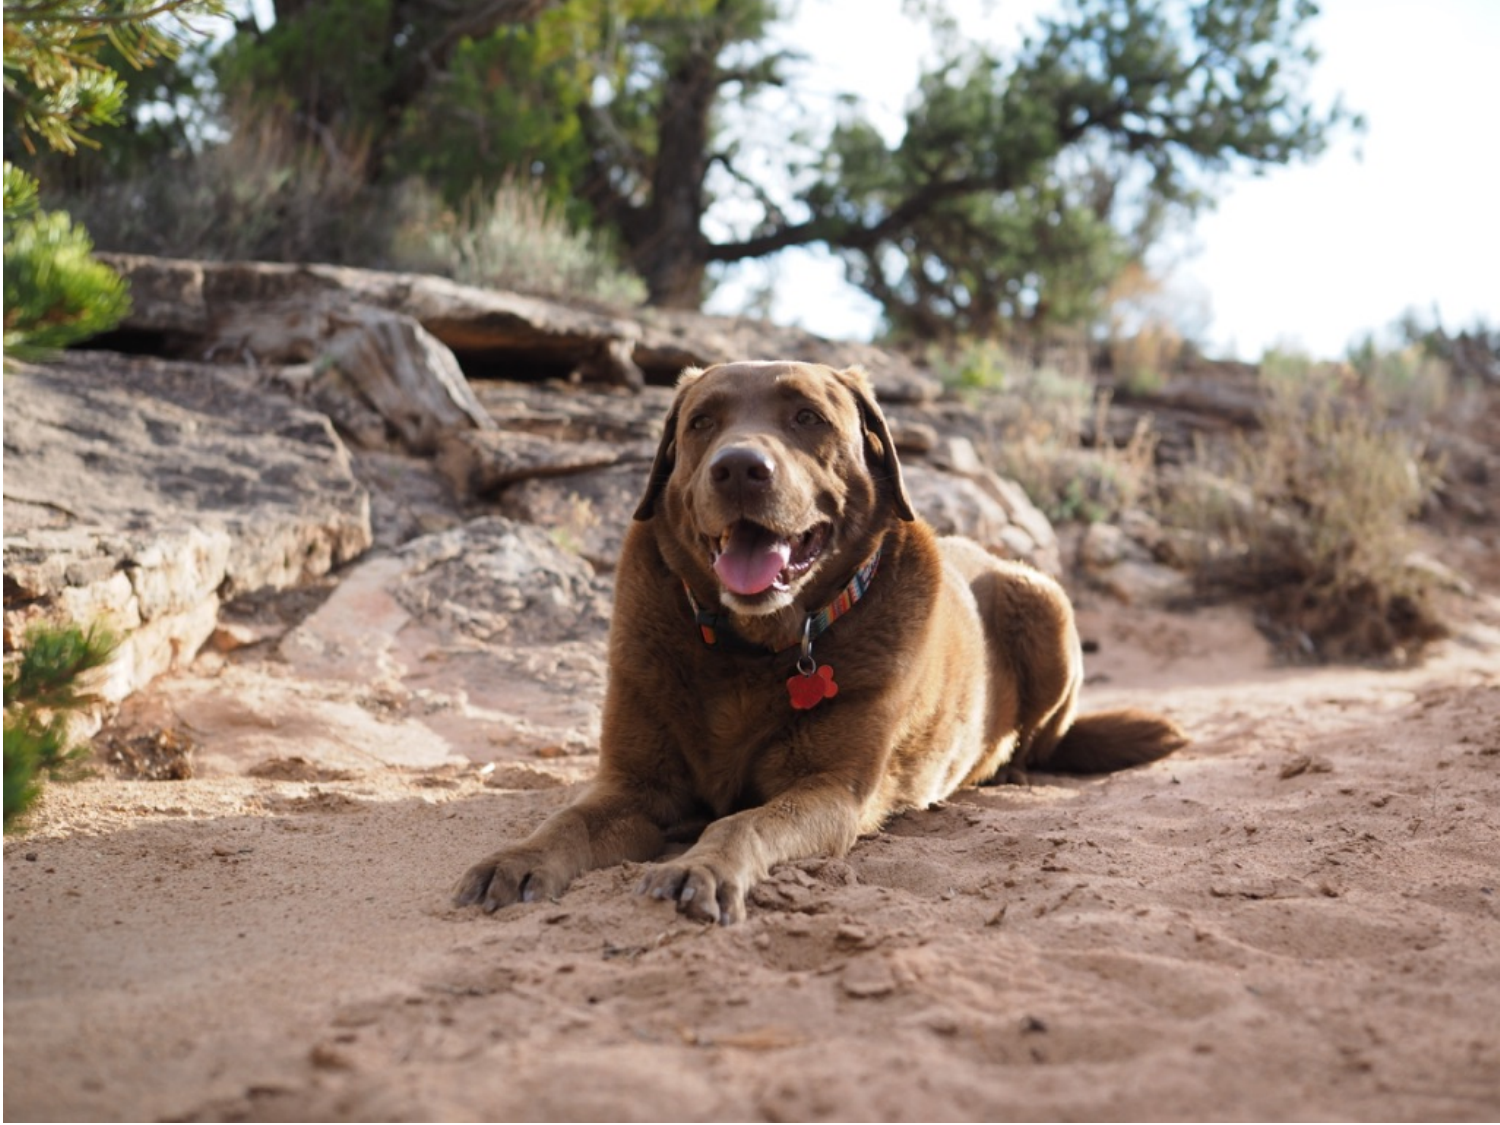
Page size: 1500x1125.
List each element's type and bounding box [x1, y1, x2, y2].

list [3, 0, 1500, 1123]
